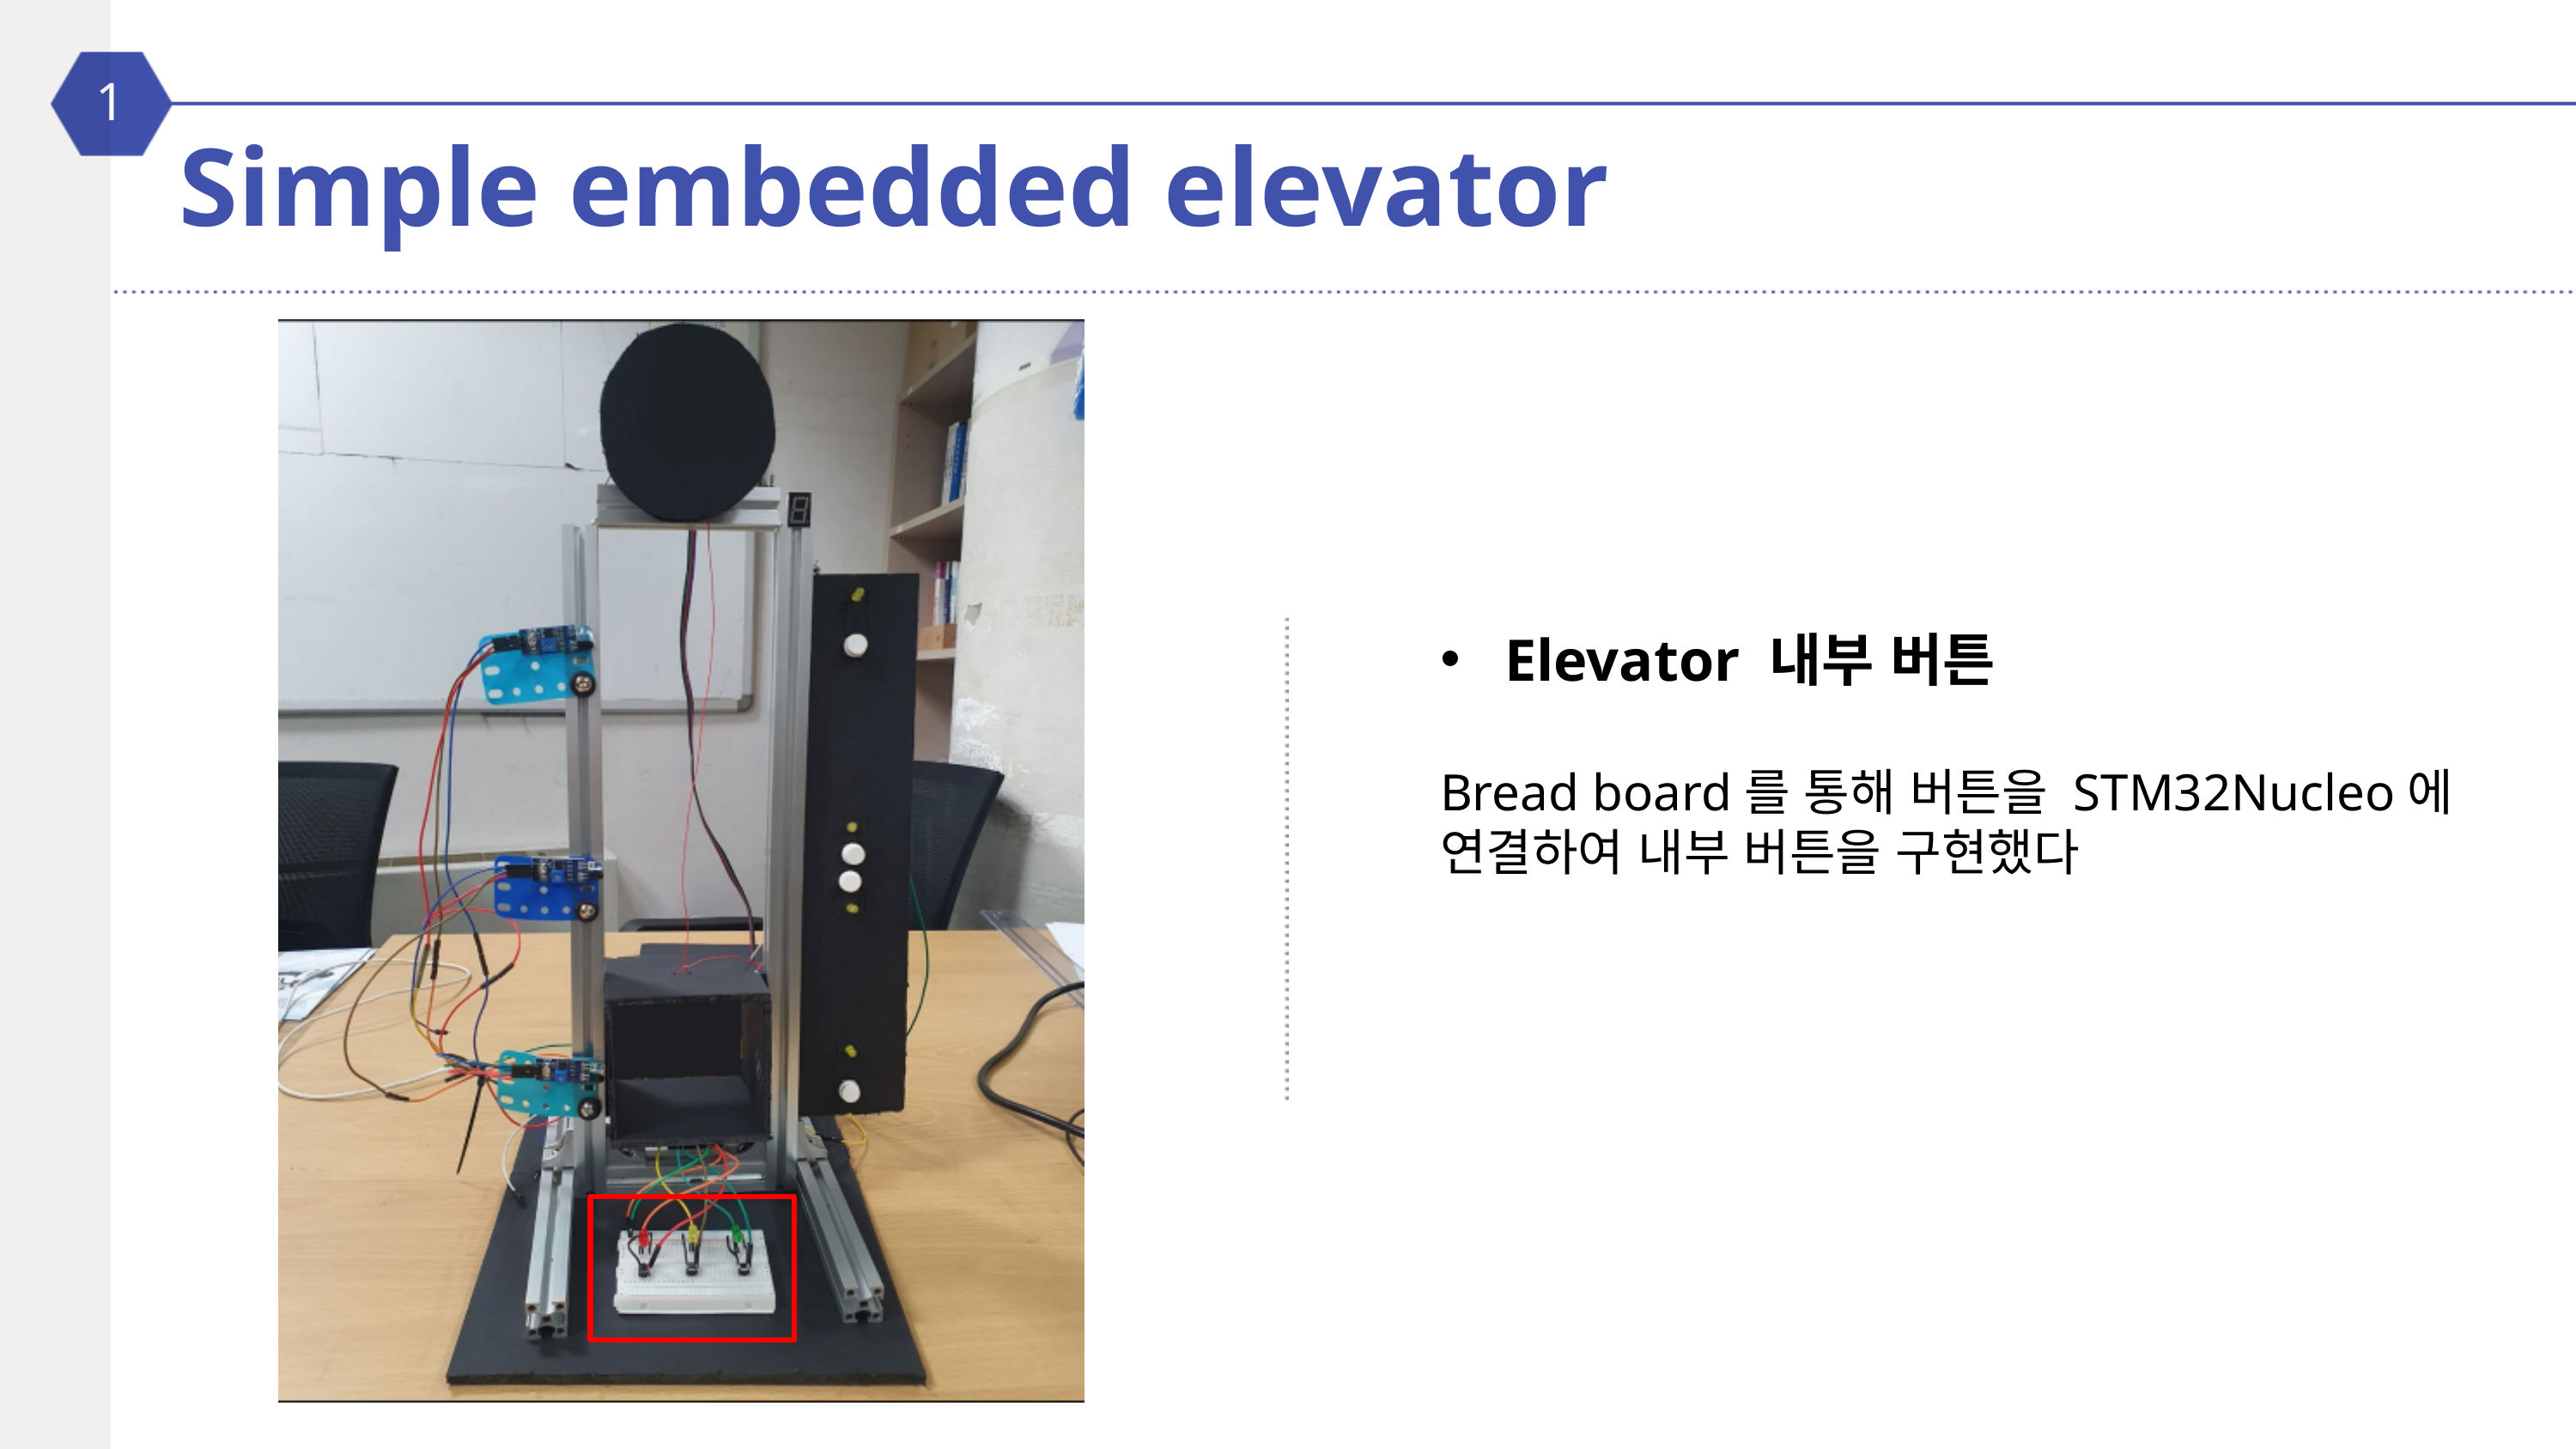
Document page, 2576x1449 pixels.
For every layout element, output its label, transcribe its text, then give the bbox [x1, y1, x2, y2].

text_box Elevator 내부 버튼 Bread board를 통해 버튼을 STM32Nucleo에 연결하여 내부 버튼을 구현했다 [1427, 617, 2576, 888]
picture [0, 0, 2576, 1449]
text_box Simple embedded elevator [179, 115, 2031, 264]
picture [277, 319, 1528, 1404]
